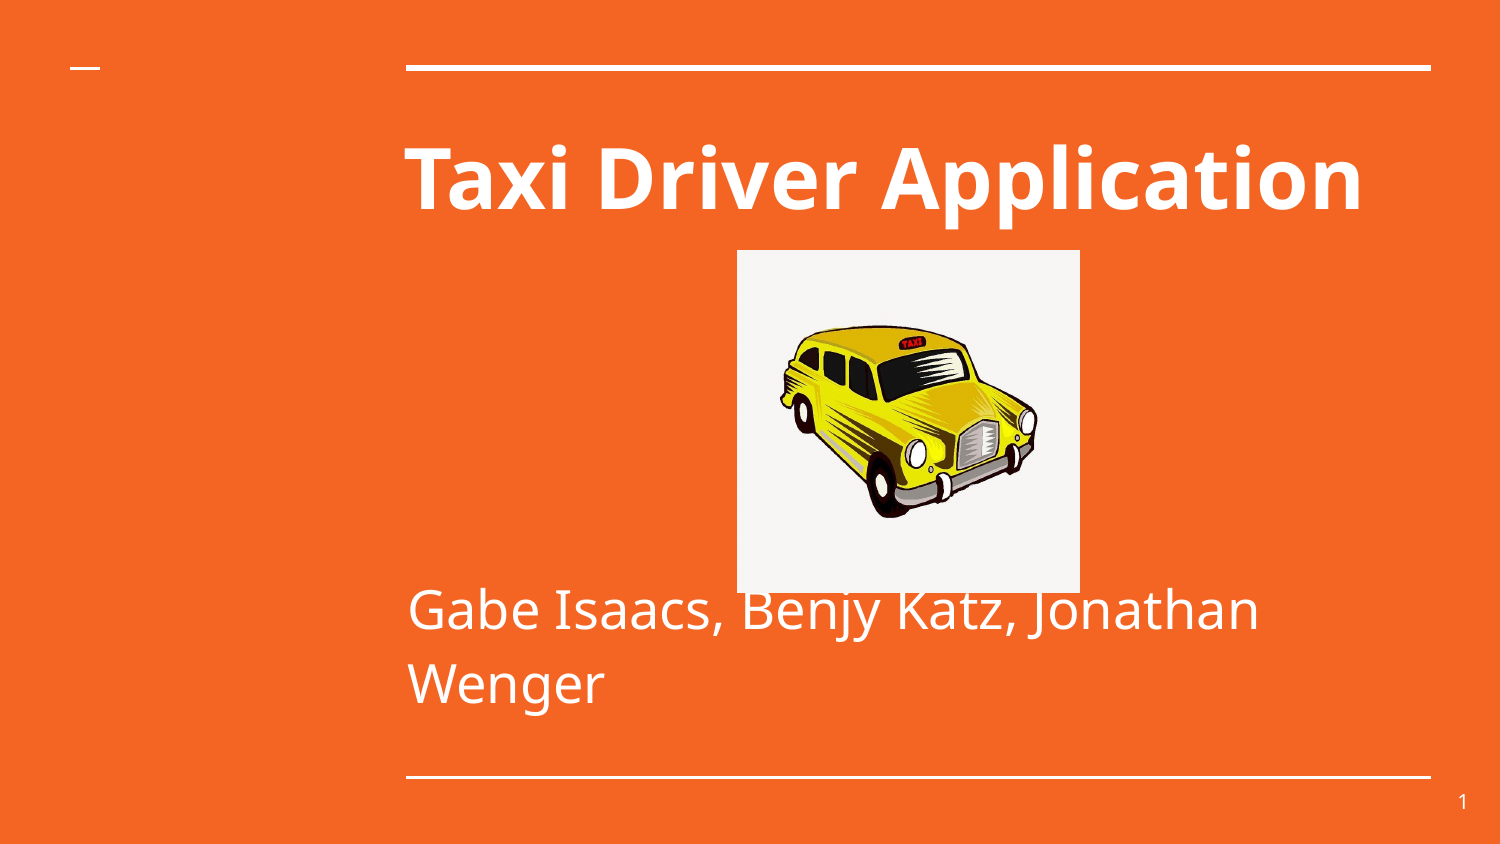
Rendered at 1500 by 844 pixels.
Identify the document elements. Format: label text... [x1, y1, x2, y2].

picture [737, 250, 1080, 594]
subtitle Gabe Isaacs, Benjy Katz, Jonathan Wenger [392, 531, 1431, 735]
title Taxi Driver Application [389, 103, 1428, 357]
slide_number ‹#› [1394, 769, 1484, 834]
